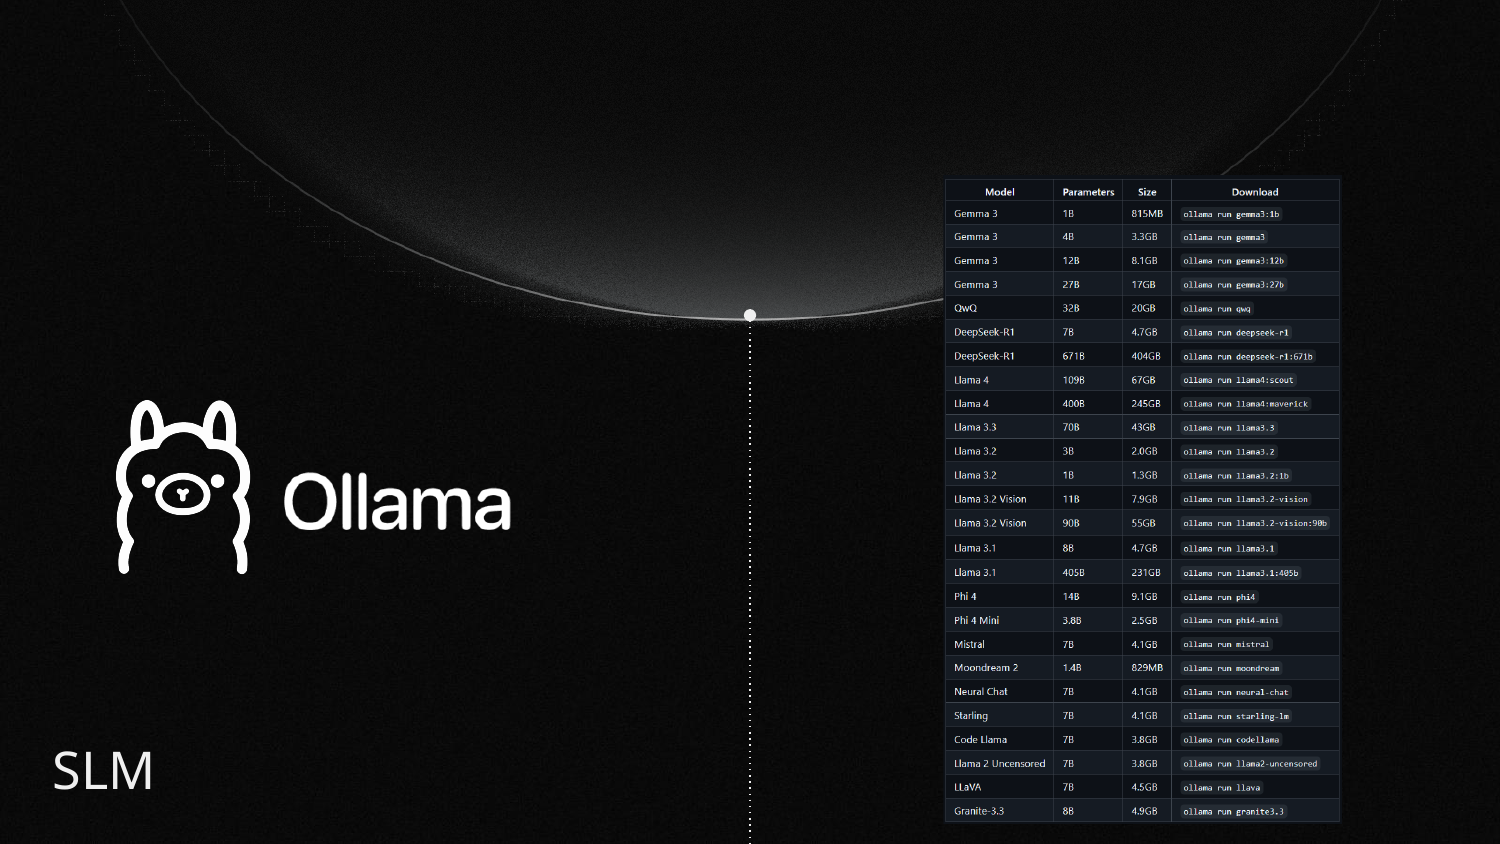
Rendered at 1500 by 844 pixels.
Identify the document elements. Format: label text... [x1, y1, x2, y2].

picture [0, 0, 1500, 844]
title SLM [37, 566, 648, 815]
